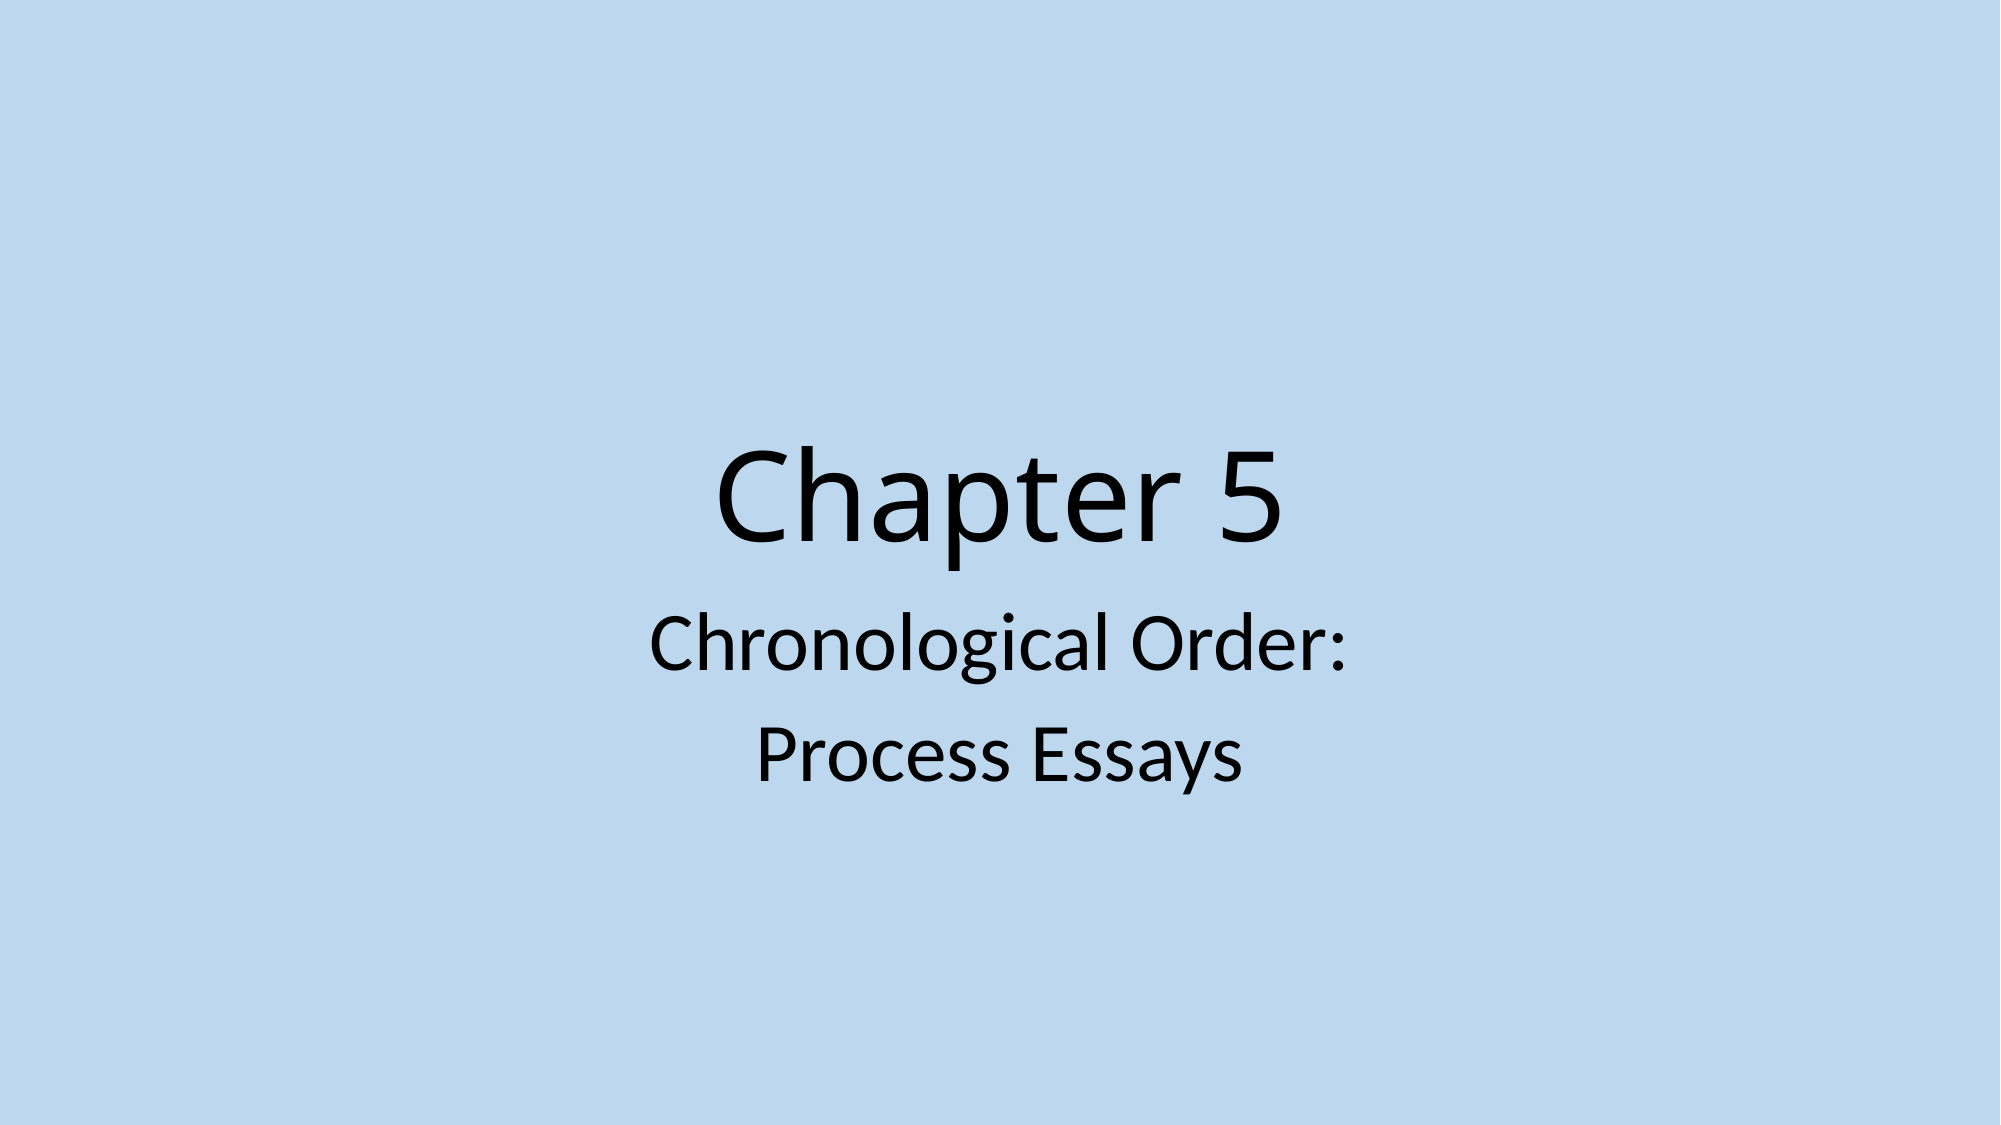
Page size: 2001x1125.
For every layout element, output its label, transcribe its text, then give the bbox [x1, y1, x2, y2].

subtitle Chronological Order: Process Essays [249, 590, 1750, 863]
title Chapter 5 [249, 184, 1750, 576]
